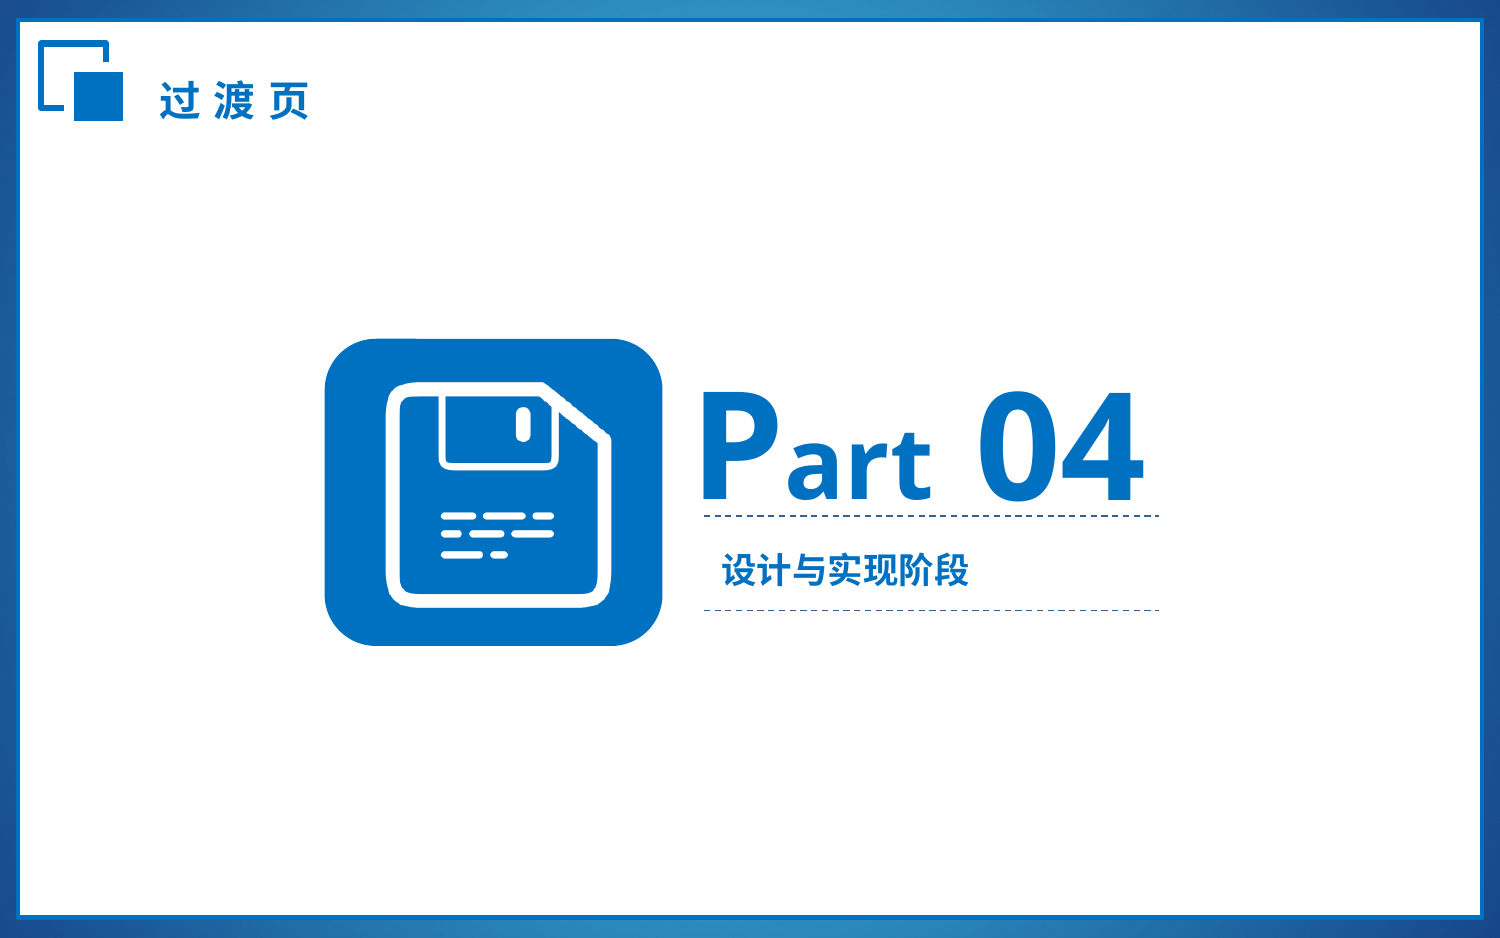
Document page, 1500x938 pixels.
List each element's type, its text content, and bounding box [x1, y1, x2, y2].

text_box Part [675, 342, 950, 537]
text_box [67, 65, 130, 128]
text_box 过渡页 [144, 67, 325, 132]
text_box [324, 338, 663, 647]
text_box [39, 41, 108, 110]
text_box [16, 18, 1484, 920]
picture [0, 0, 1500, 938]
text_box 04 [960, 342, 1162, 529]
text_box 设计与实现阶段 [706, 529, 1170, 598]
